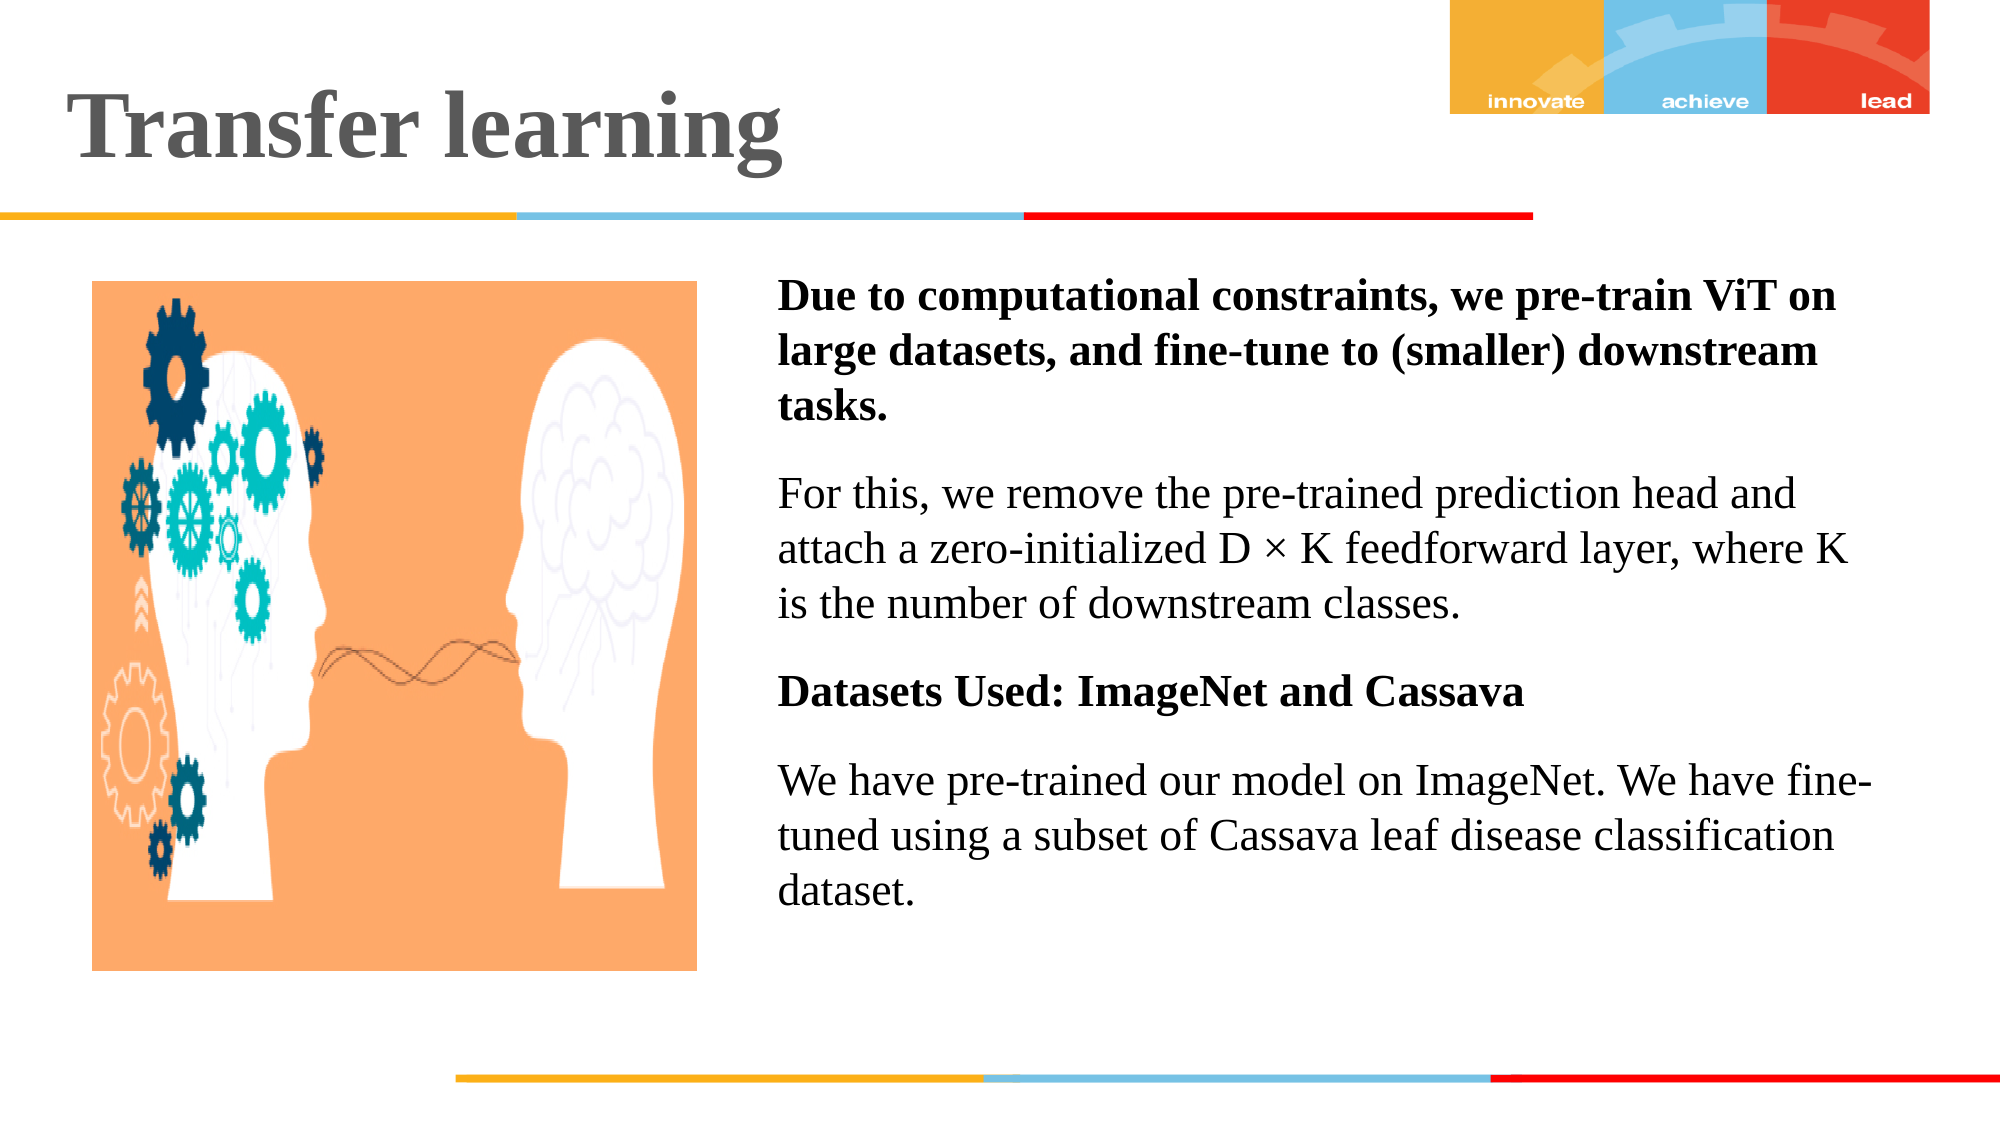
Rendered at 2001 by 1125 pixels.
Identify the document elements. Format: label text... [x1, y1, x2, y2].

text_box [46, 319, 1851, 990]
list Transfer learning [66, 24, 1450, 213]
picture [1449, 0, 1930, 114]
text_box Due to computational constraints, we pre-train ViT on large datasets, and fine-tune to (smaller) downstream tasks. For this, we remove the pre-trained prediction head and attach a zero-initialized D × K feedforward layer, where K is the number of downstream classes. Datasets Used: ImageNet and Cassava We have pre-trained our model on ImageNet. We have fine-tuned using a subset of Cassava leaf disease classification dataset. [762, 257, 1903, 971]
picture [91, 281, 697, 971]
